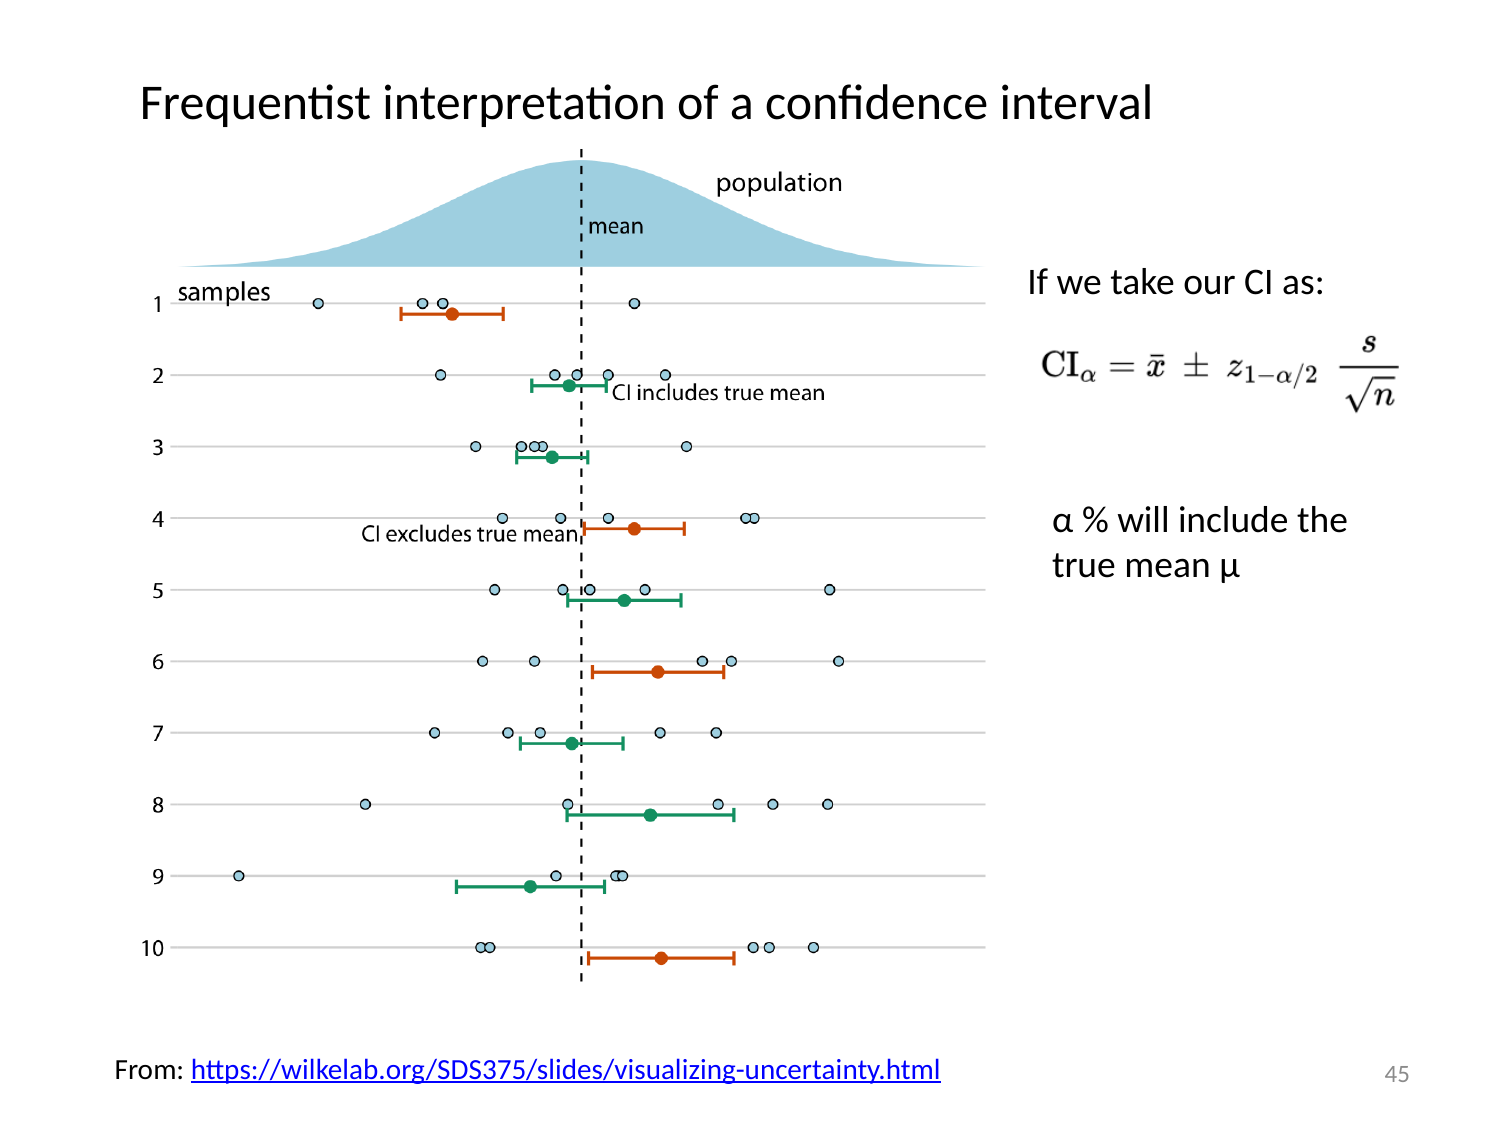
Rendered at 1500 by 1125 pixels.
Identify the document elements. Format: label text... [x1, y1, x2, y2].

text_box α % will include the true mean µ [1037, 487, 1413, 593]
picture [137, 137, 988, 988]
text_box From: https://wilkelab.org/SDS375/slides/visualizing-uncertainty.html [99, 1042, 1313, 1093]
text_box If we take our CI as: [1012, 249, 1413, 310]
picture [1027, 326, 1429, 420]
text_box Frequentist interpretation of a confidence interval [124, 62, 1250, 138]
slide_number 45 [1074, 1042, 1425, 1103]
